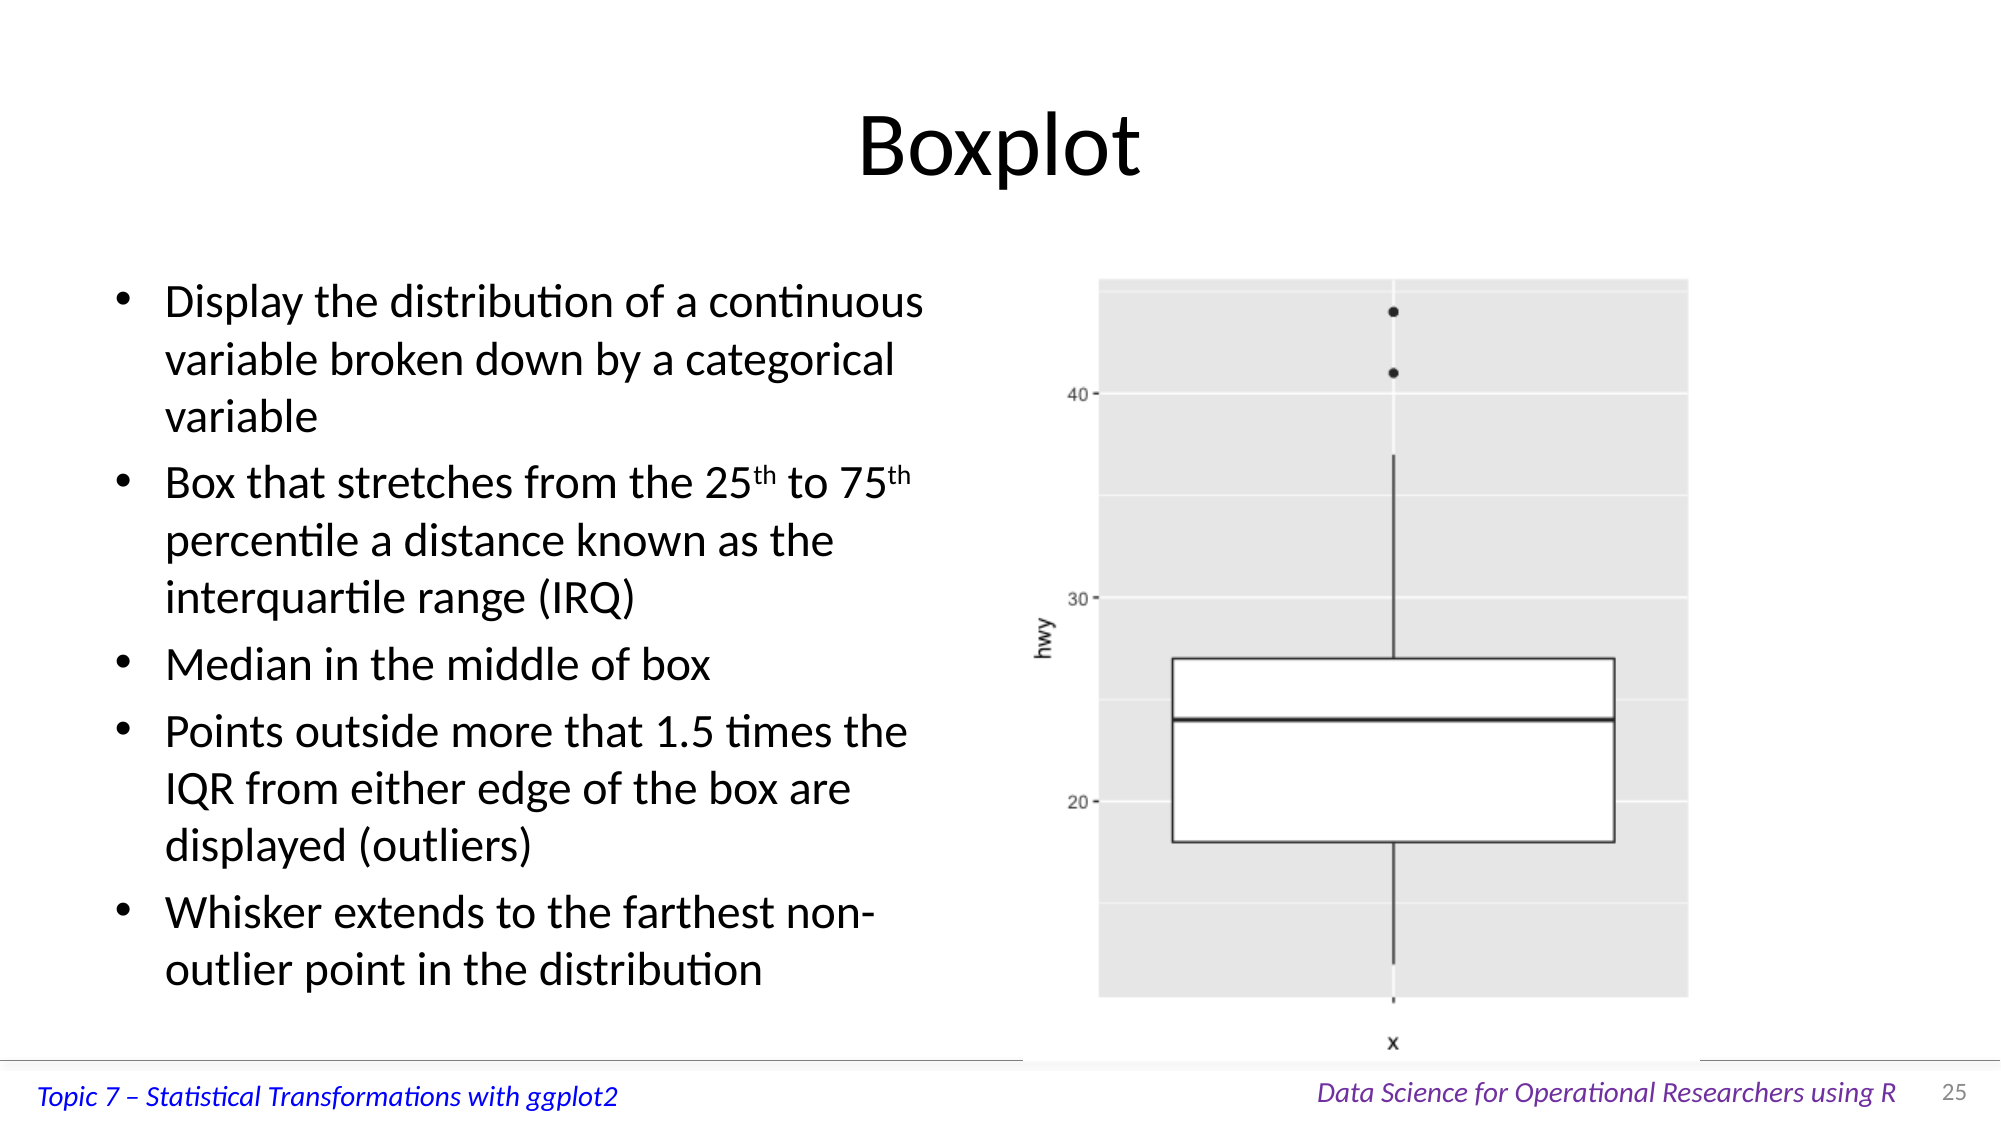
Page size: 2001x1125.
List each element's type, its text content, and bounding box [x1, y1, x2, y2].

list Display the distribution of a continuous variable broken down by a categorical variable Box that stretches from the 25th to 75th percentile a distance known as the interquartile range (IRQ) Median in the middle of box Points outside more that 1.5 times the IQR from either edge of the box are displayed (outliers) Whisker extends to the farthest non-outlier point in the distribution [99, 262, 984, 1005]
title Boxplot [99, 45, 1900, 233]
picture [1023, 268, 1701, 1061]
slide_number 25 [1899, 1060, 1983, 1120]
